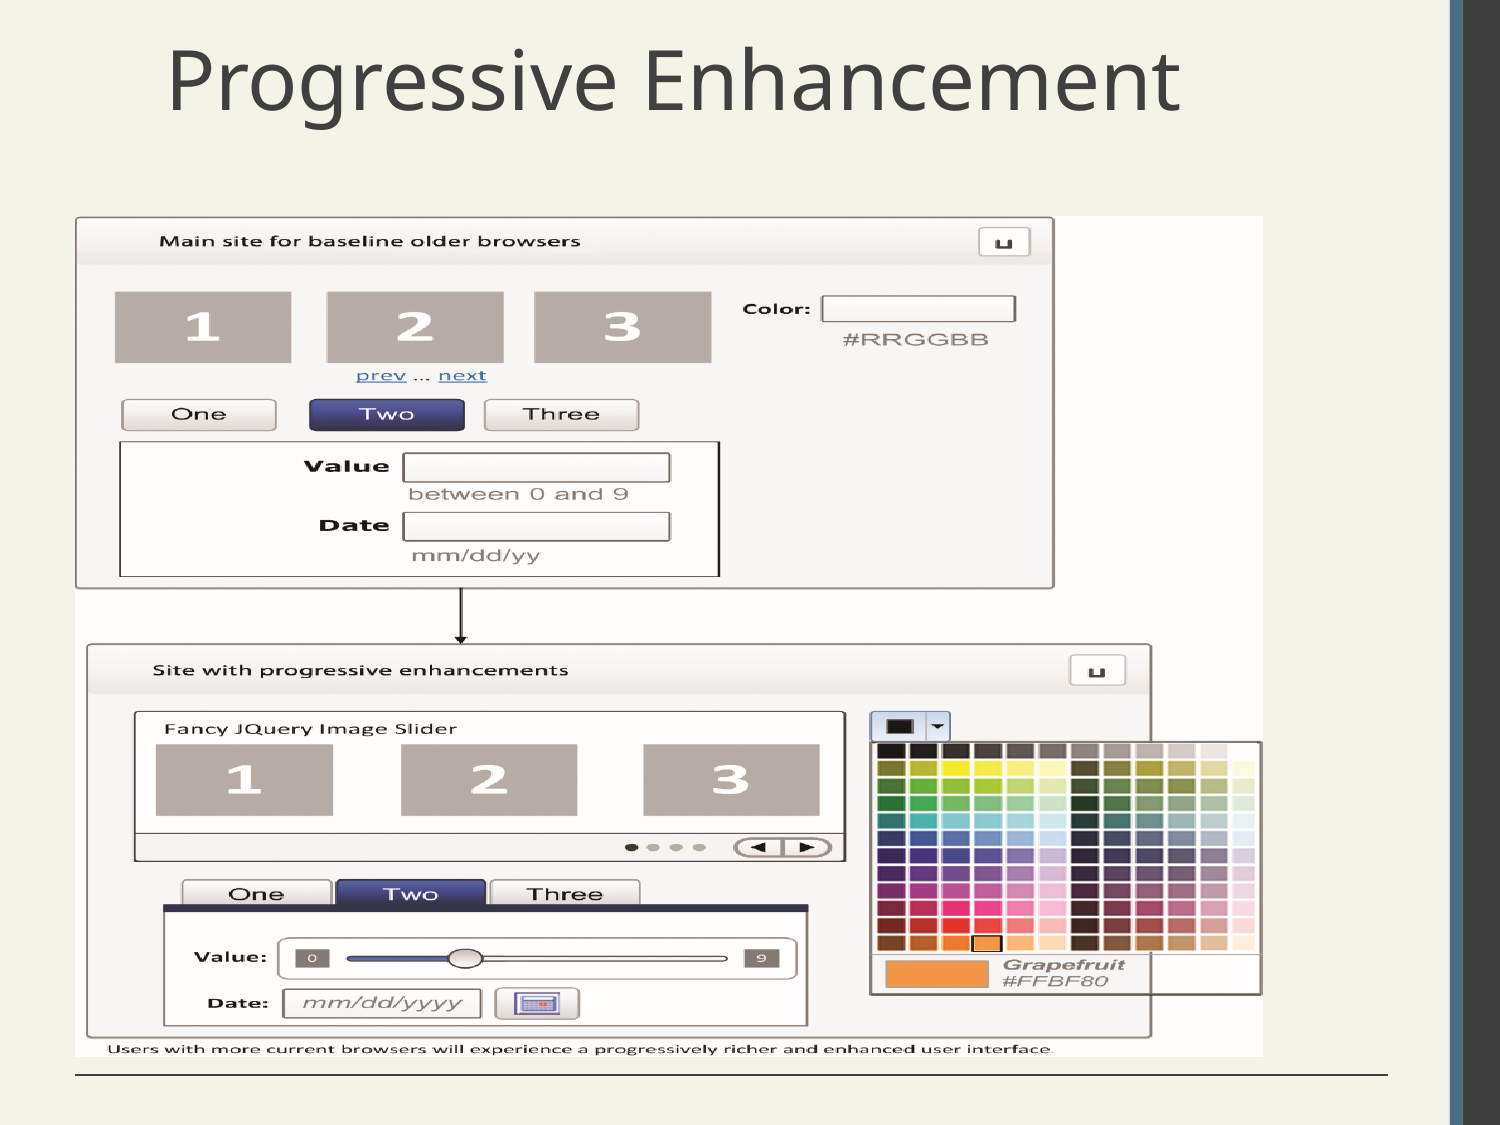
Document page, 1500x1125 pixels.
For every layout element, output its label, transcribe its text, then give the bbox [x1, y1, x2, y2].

title Progressive Enhancement [150, 20, 1425, 188]
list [74, 216, 1263, 1057]
